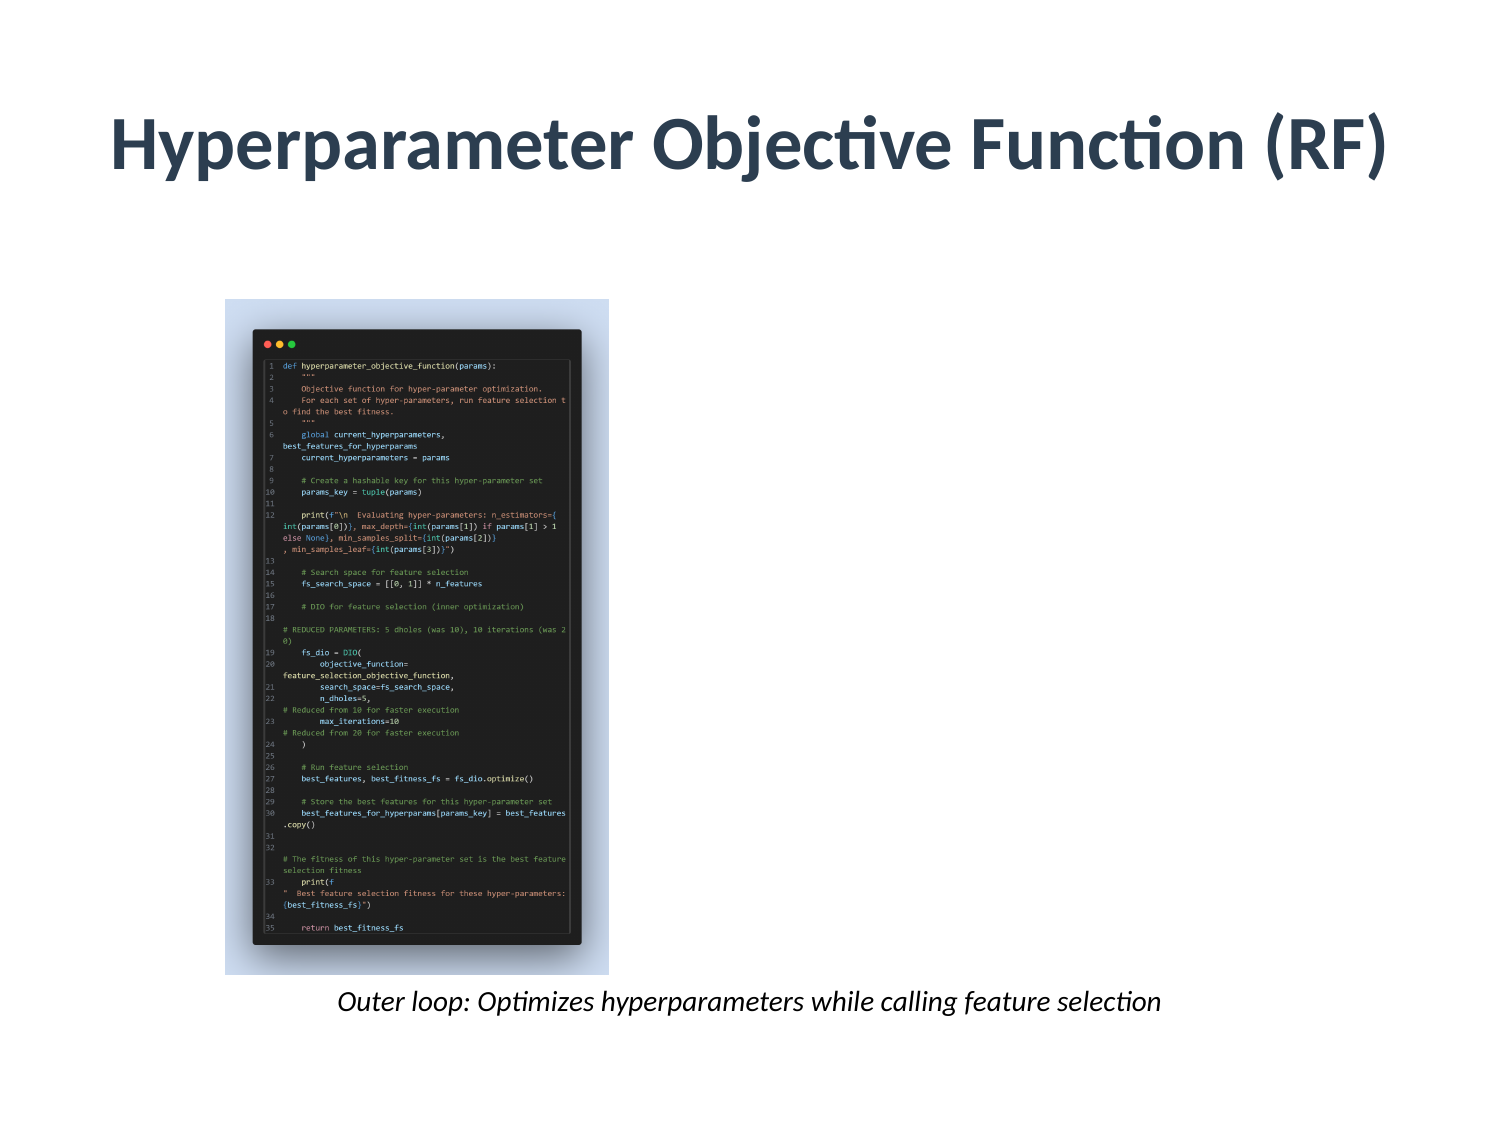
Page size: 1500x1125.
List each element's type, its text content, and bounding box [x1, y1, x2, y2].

text_box Outer loop: Optimizes hyperparameters while calling feature selection [322, 974, 1178, 1025]
picture [224, 299, 610, 976]
title Hyperparameter Objective Function (RF) [75, 45, 1425, 233]
